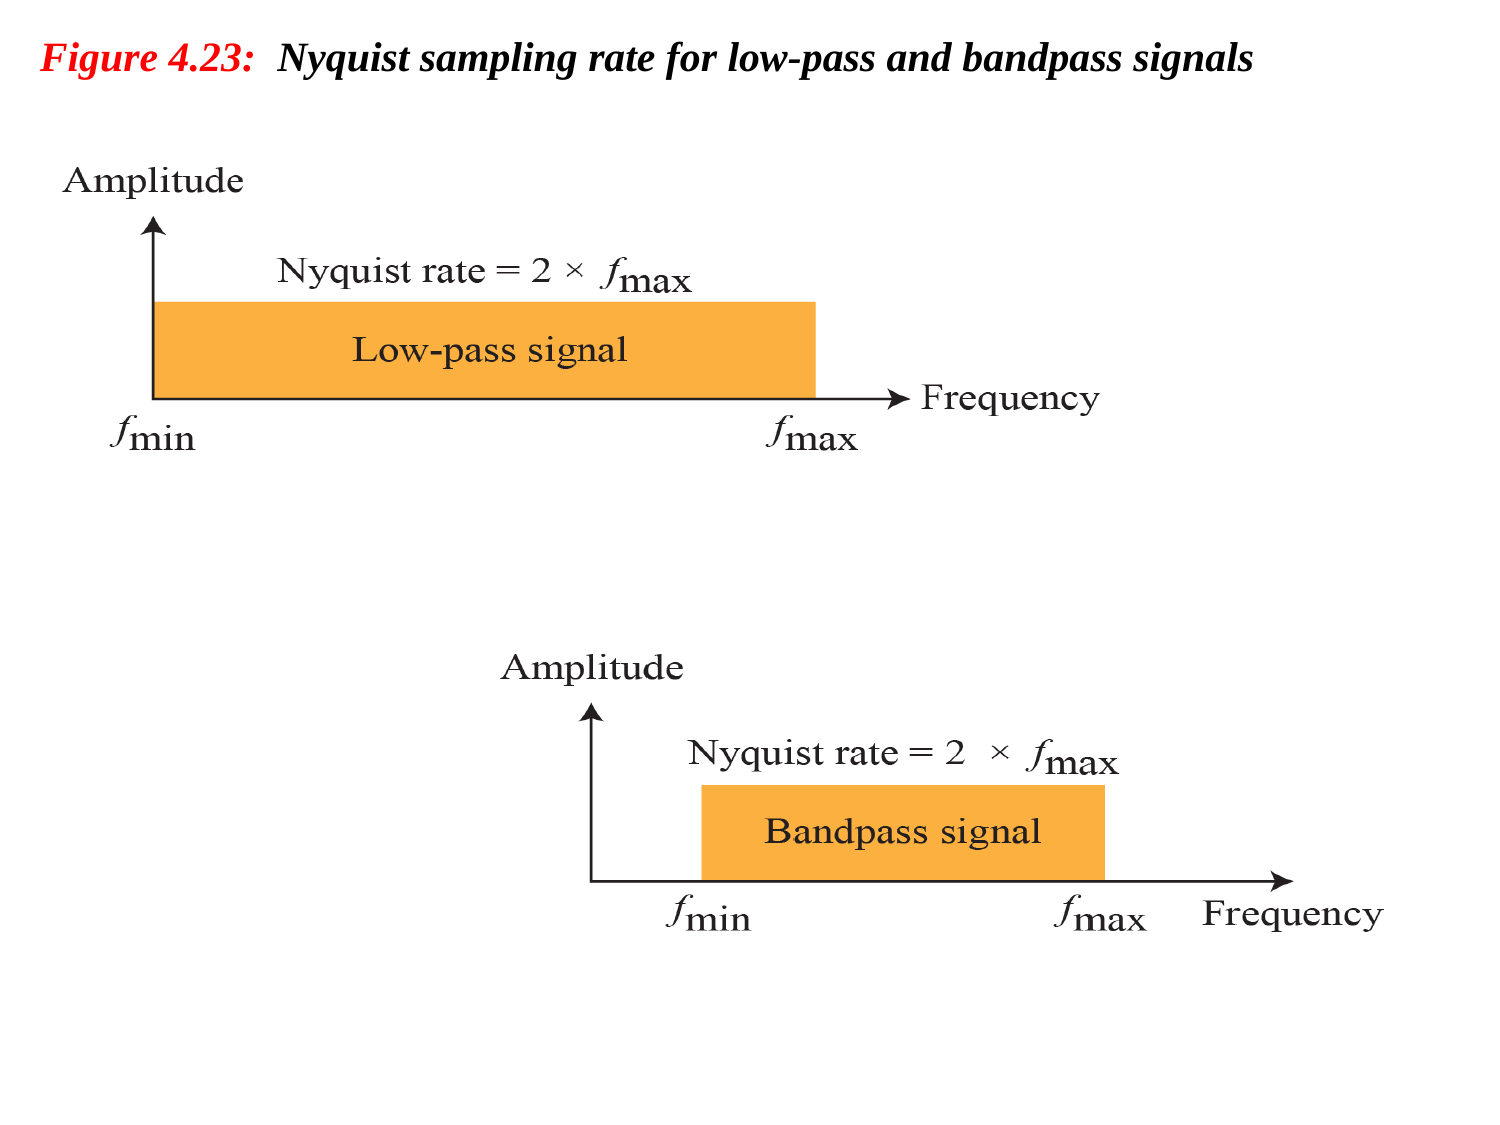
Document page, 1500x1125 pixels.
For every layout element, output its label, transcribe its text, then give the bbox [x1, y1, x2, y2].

picture [62, 162, 1101, 462]
picture [499, 649, 1385, 942]
text_box Figure 4.23: Nyquist sampling rate for low-pass and bandpass signals [24, 22, 1475, 87]
